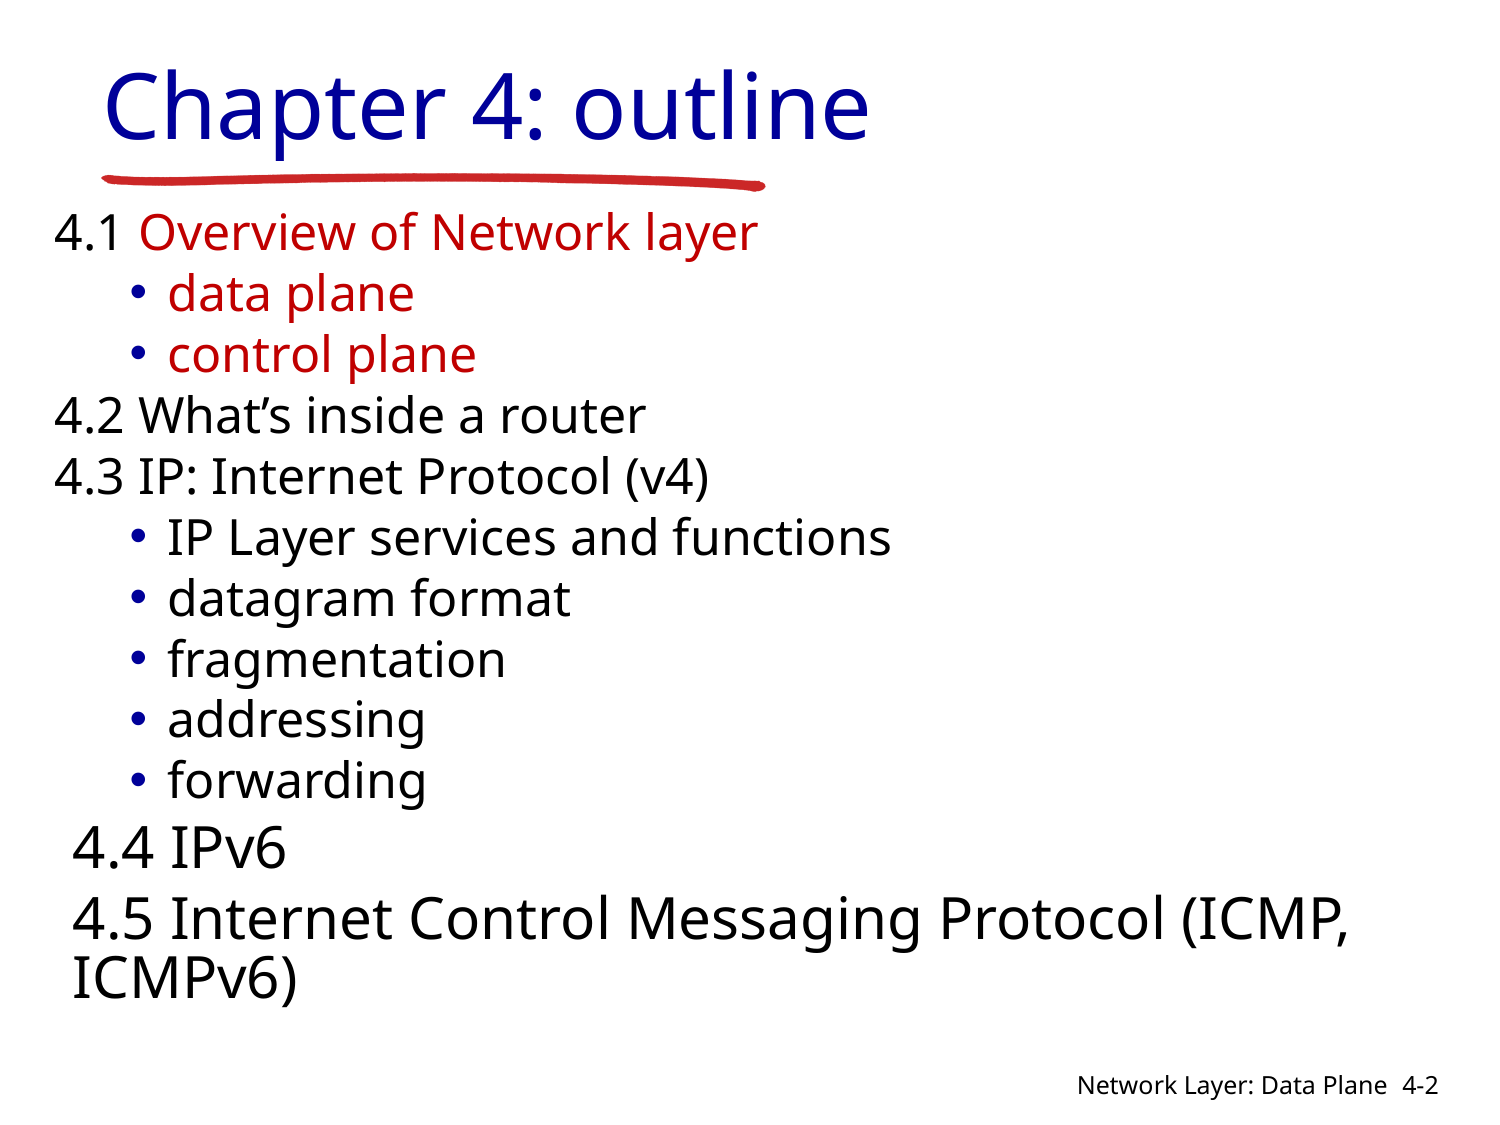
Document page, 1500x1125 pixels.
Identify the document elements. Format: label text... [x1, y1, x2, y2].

picture [98, 167, 774, 197]
list 4.1 Overview of Network layer data plane control plane 4.2 What’s inside a router 4.3 IP: Internet Protocol (v4) IP Layer services and functions datagram format fragmentation addressing forwarding 4.4 IPv6 4.5 Internet Control Messaging Protocol (ICMP, ICMPv6) [39, 202, 1478, 1056]
text_box Chapter 4: outline [87, 37, 1363, 169]
footer Network Layer: Data Plane [1045, 1062, 1404, 1102]
slide_number 4-2 [1386, 1061, 1480, 1108]
